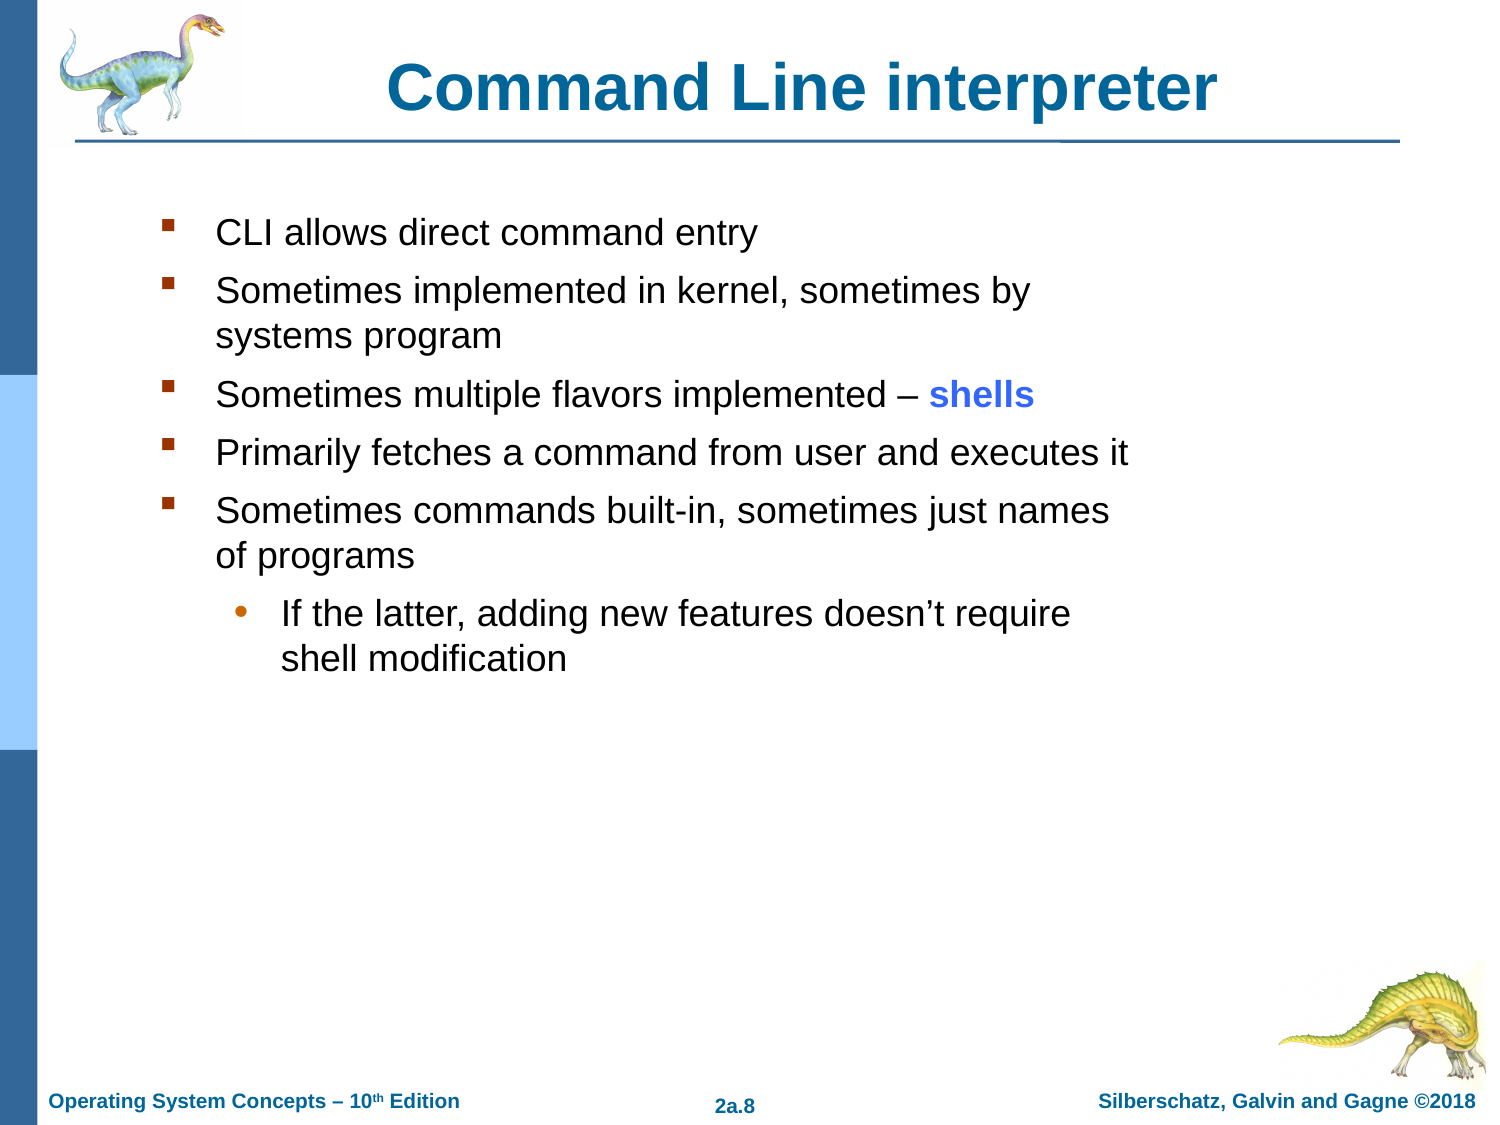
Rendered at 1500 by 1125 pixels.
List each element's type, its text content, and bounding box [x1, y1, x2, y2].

list CLI allows direct command entry Sometimes implemented in kernel, sometimes by systems program Sometimes multiple flavors implemented – shells Primarily fetches a command from user and executes it Sometimes commands built-in, sometimes just names of programs If the latter, adding new features doesn’t require shell modification [144, 200, 1154, 879]
title Command Line interpreter [144, 36, 1481, 131]
picture [46, 0, 243, 149]
picture [1275, 959, 1486, 1090]
